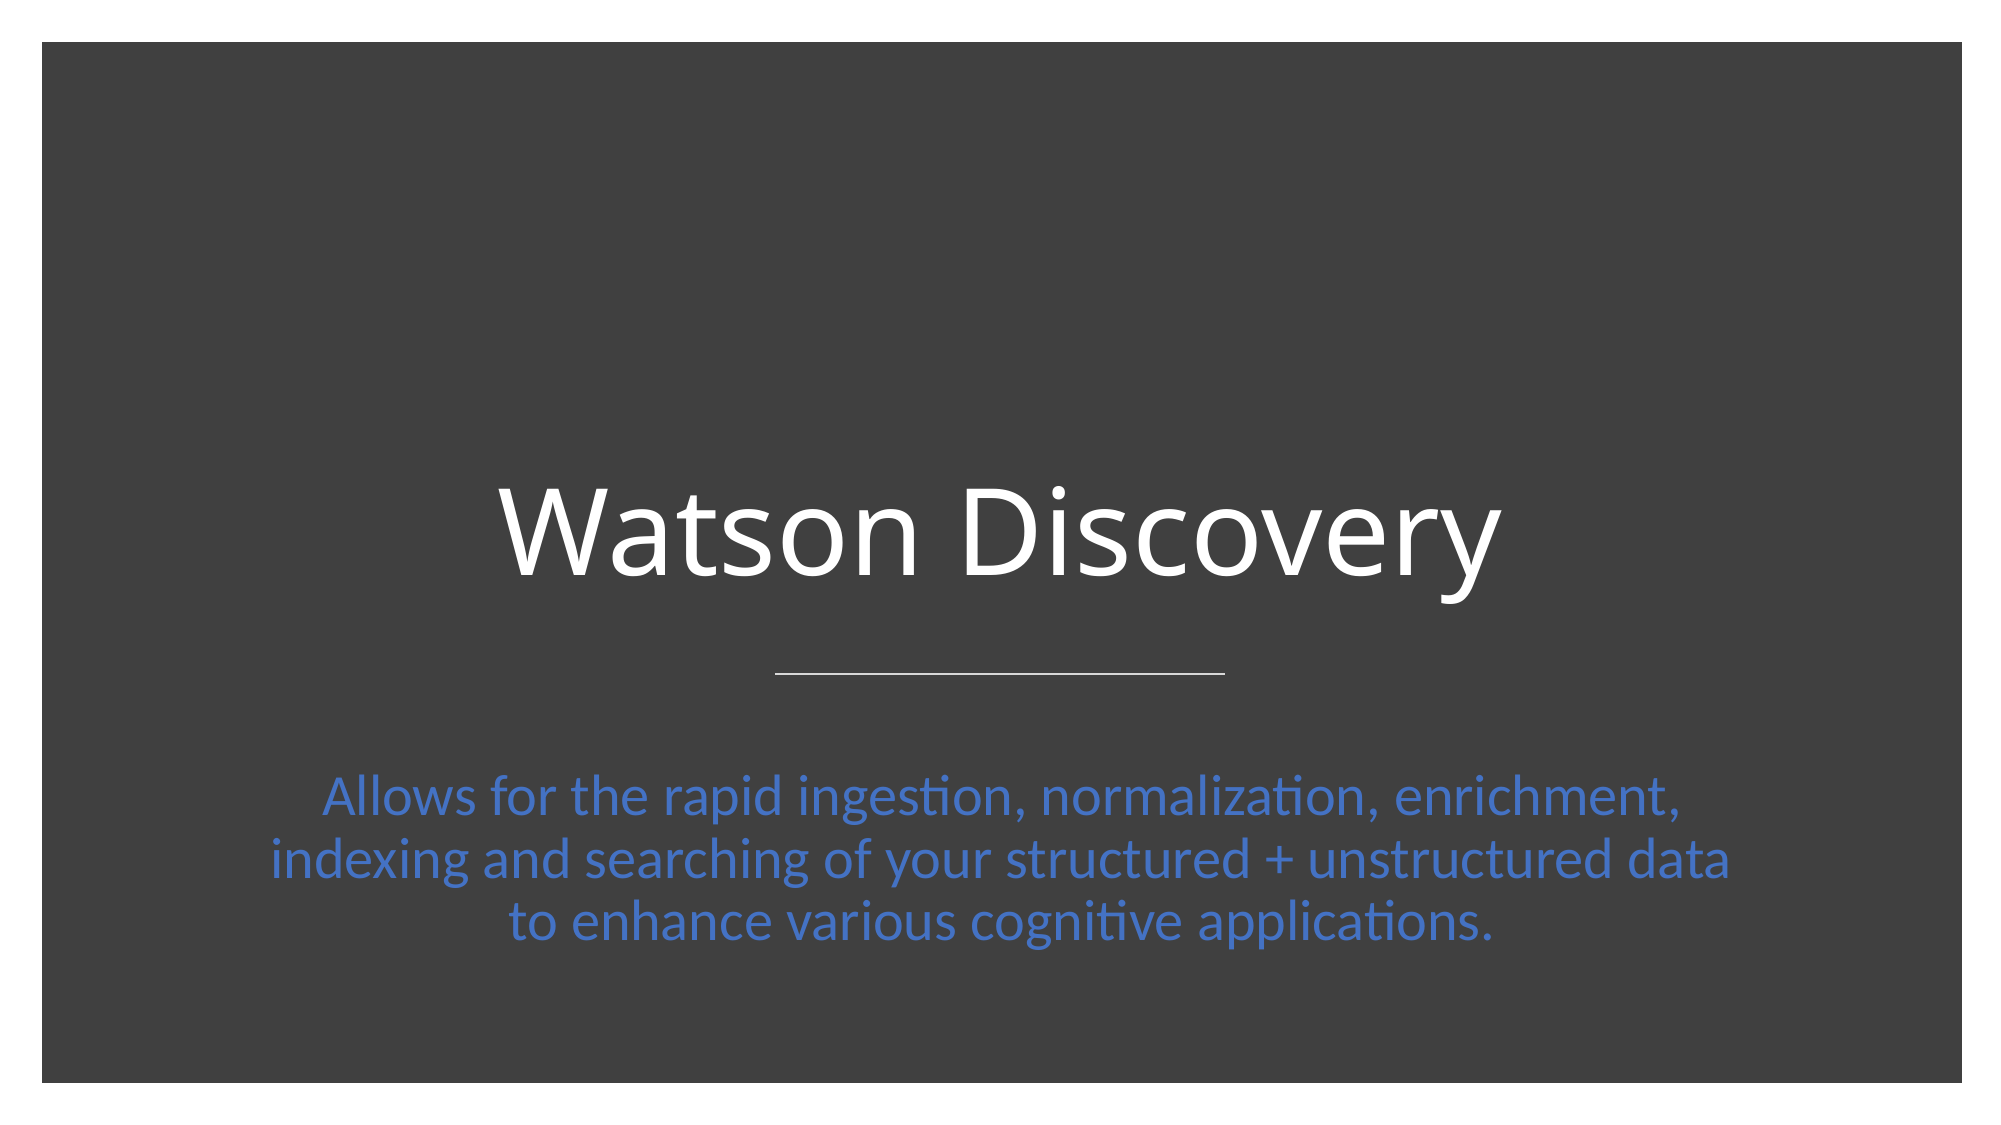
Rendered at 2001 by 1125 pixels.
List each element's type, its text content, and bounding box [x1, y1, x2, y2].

title Watson Discovery [249, 397, 1750, 610]
text_box [0, 0, 2000, 1125]
text_box [52, 52, 1952, 1073]
subtitle Allows for the rapid ingestion, normalization, enrichment, indexing and searching of your structured + unstructured data to enhance various cognitive applications. [252, 757, 1752, 1021]
